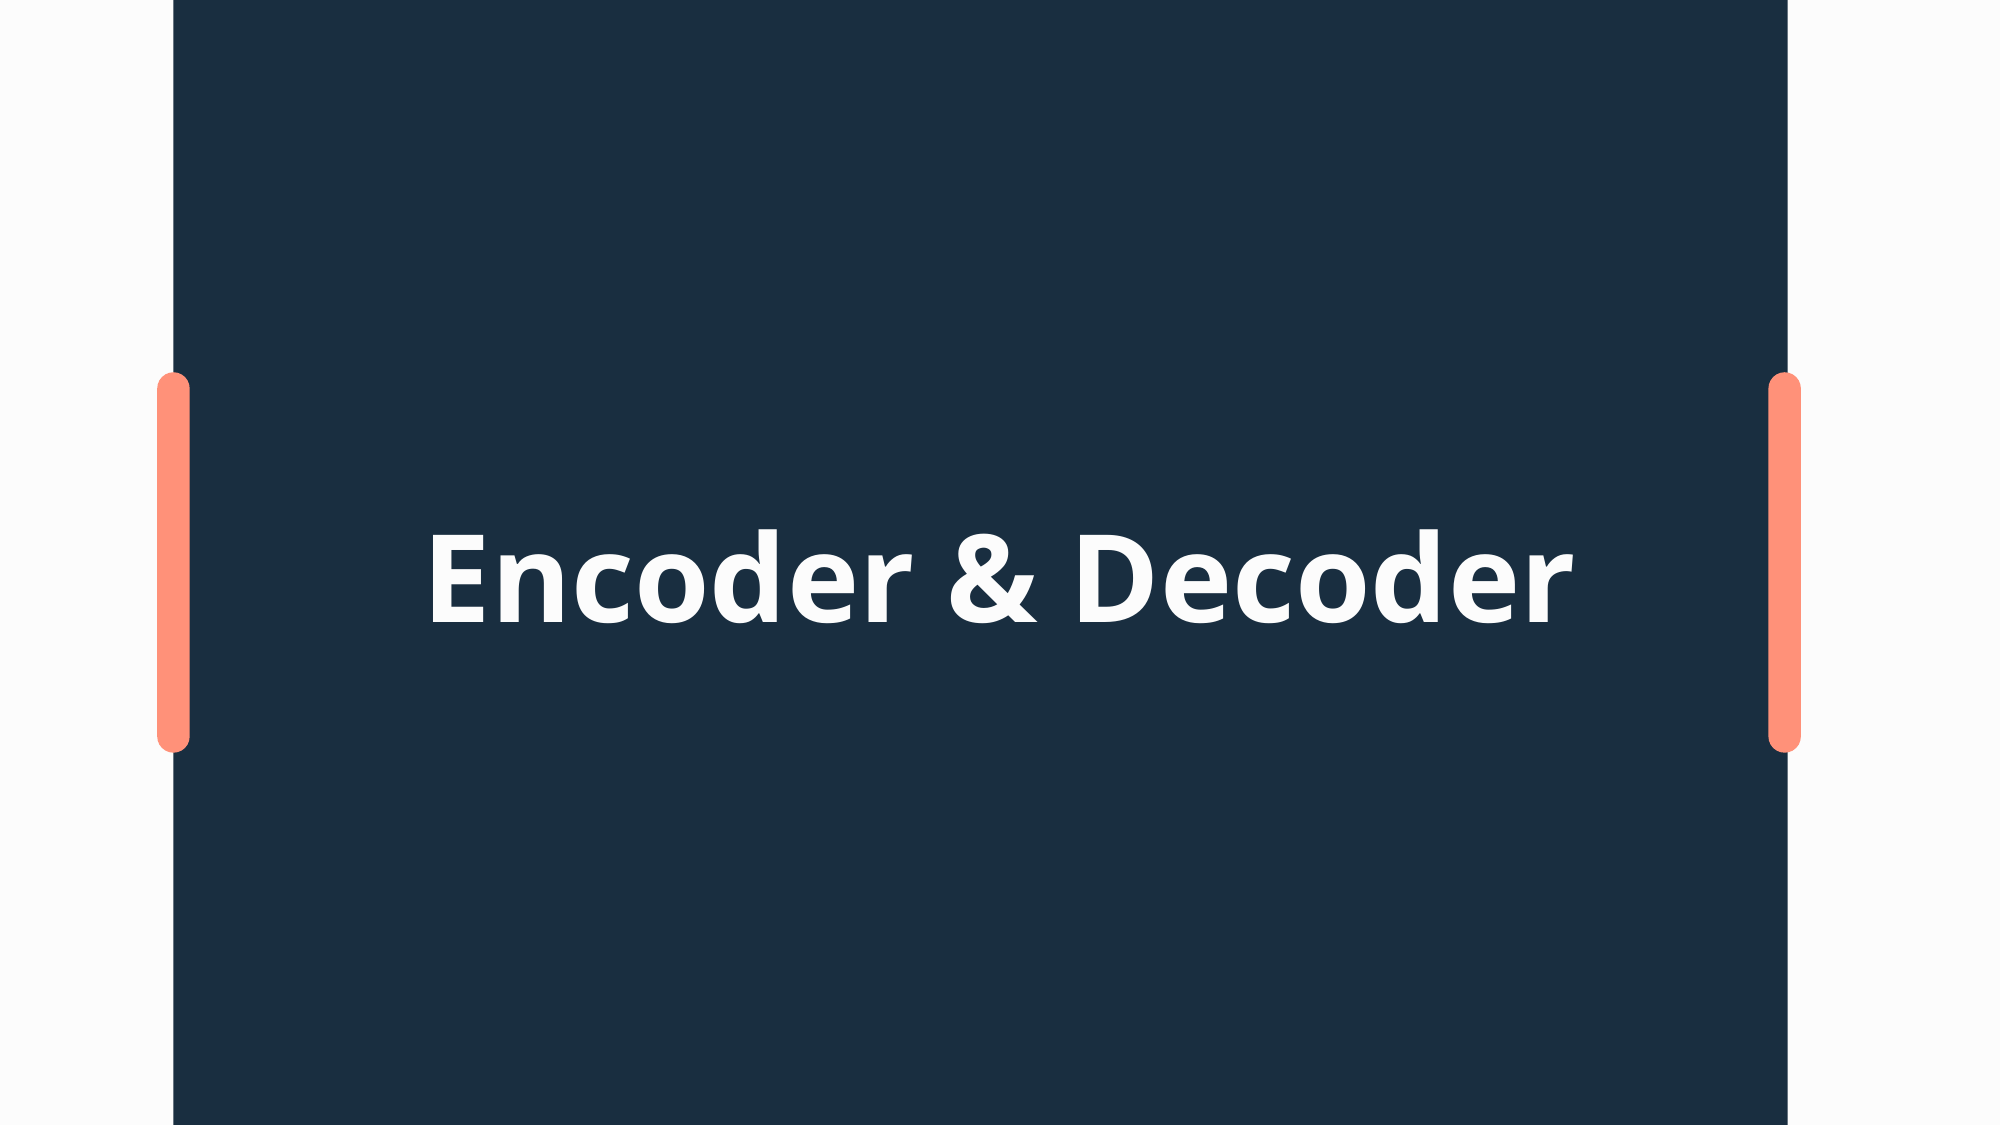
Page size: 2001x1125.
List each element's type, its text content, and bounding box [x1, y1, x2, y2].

title Encoder & Decoder [396, 461, 1604, 663]
